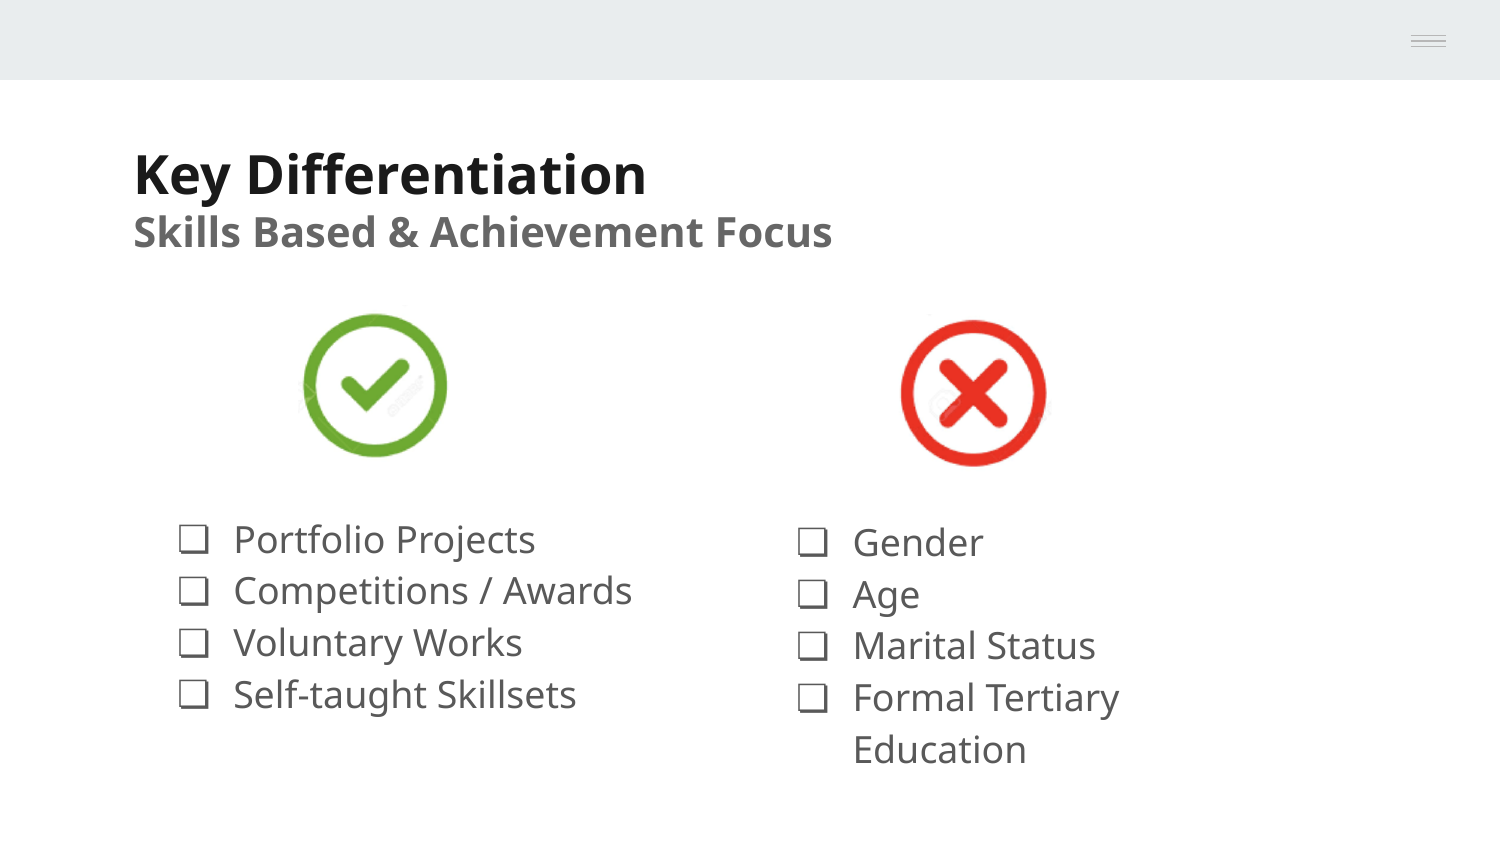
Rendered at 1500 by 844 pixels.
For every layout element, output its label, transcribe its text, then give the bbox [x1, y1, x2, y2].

list Gender Age Marital Status Formal Tertiary Education [762, 497, 1304, 781]
list Portfolio Projects Competitions / Awards Voluntary Works Self-taught Skillsets [143, 493, 685, 756]
picture [890, 314, 1057, 472]
title Key Differentiation Skills Based & Achievement Focus [118, 125, 1344, 352]
picture [292, 304, 459, 464]
